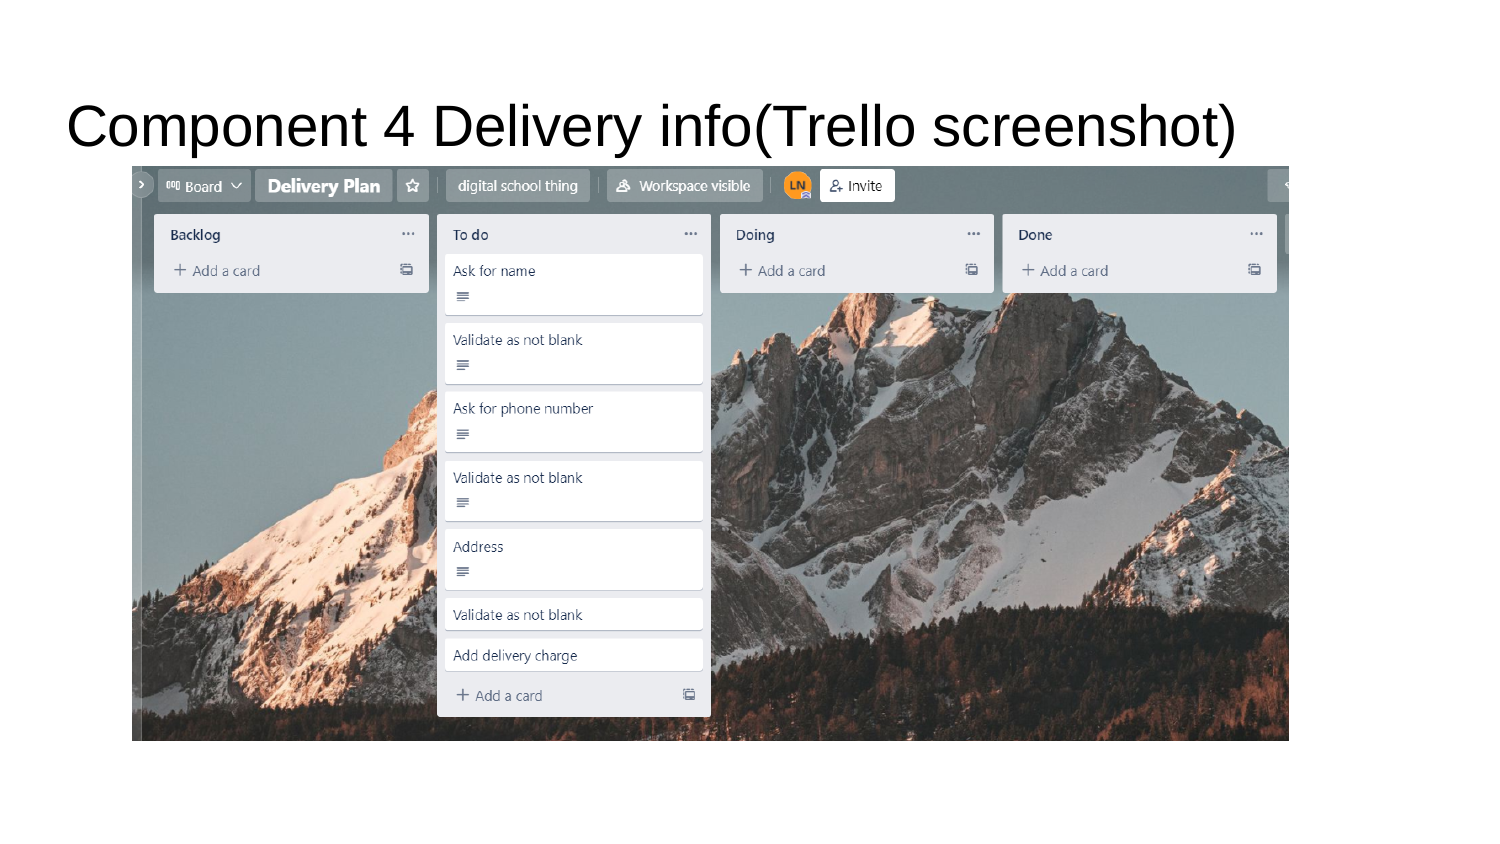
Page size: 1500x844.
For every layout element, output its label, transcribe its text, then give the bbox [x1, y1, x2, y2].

title Component 4 Delivery info(Trello screenshot) [51, 72, 1449, 167]
picture [132, 166, 1289, 741]
